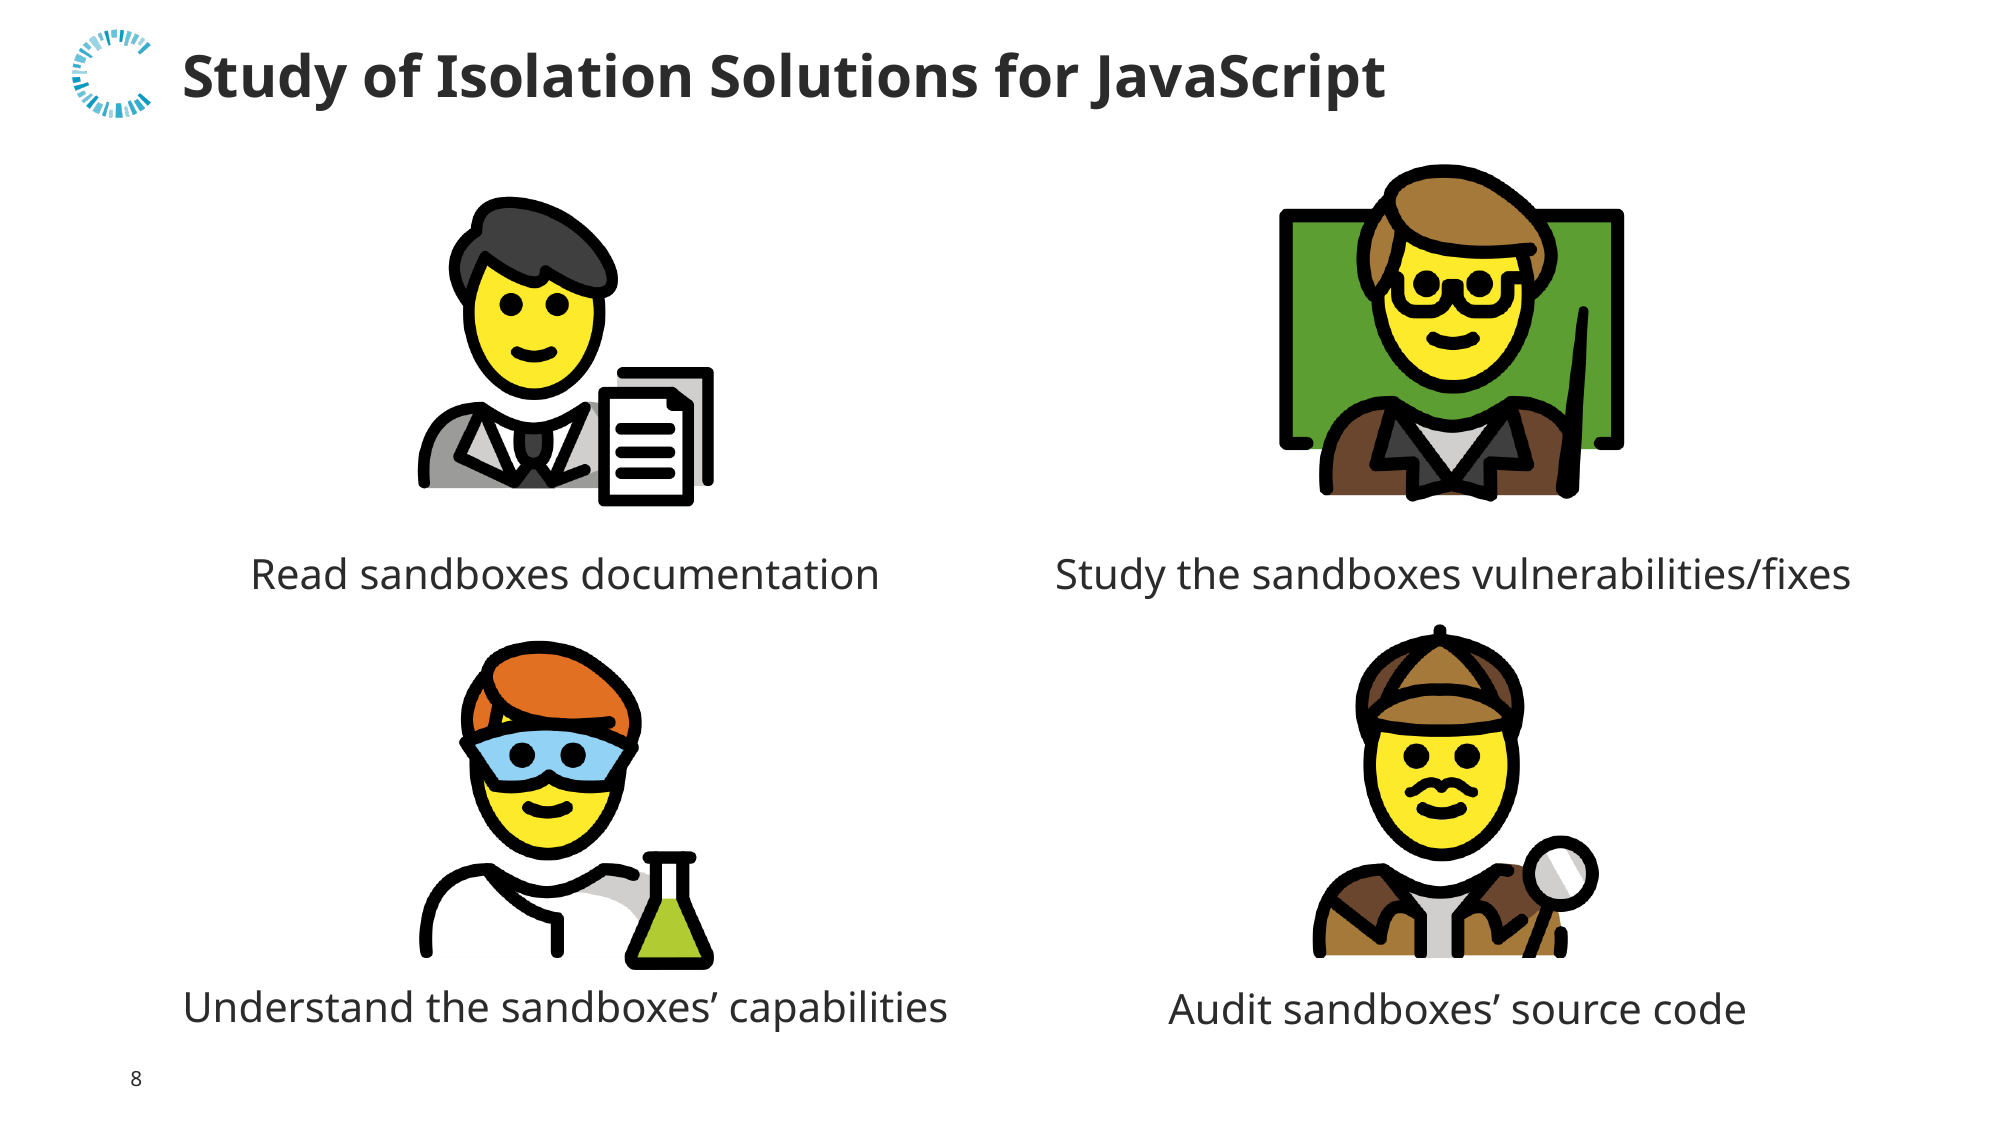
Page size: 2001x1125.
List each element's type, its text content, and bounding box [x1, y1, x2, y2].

slide_number 8 [52, 1052, 143, 1094]
title Study of Isolation Solutions for JavaScript [167, 29, 1833, 119]
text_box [1129, 607, 1787, 1042]
picture [72, 29, 167, 118]
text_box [136, 621, 995, 1039]
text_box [207, 174, 925, 607]
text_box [1011, 153, 1897, 607]
